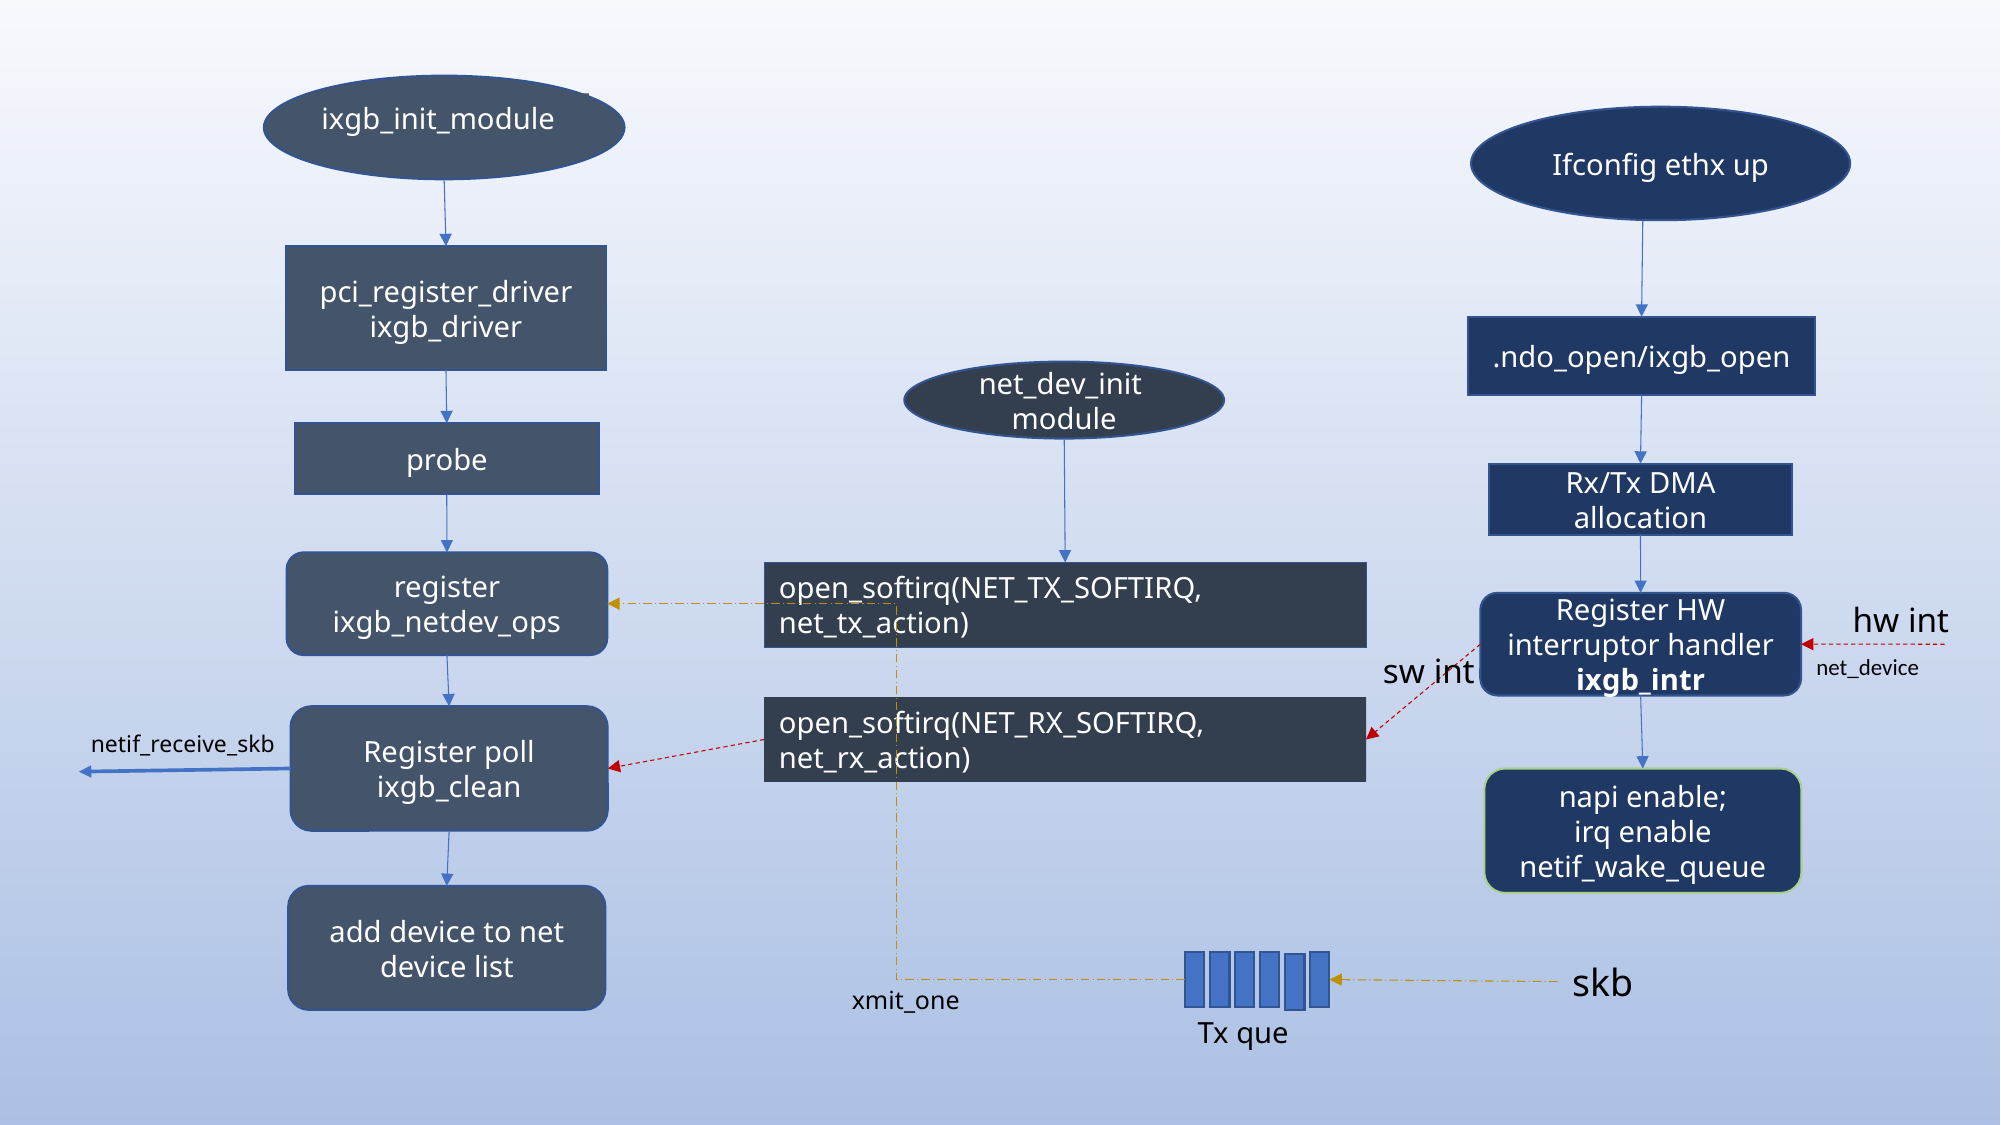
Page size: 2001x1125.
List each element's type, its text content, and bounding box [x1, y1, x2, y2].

text_box pci_register_driver ixgb_driver [285, 245, 607, 371]
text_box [78, 768, 291, 772]
text_box Register HW interruptor handler ixgb_intr [1479, 591, 1803, 697]
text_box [446, 830, 450, 886]
text_box Register poll ixgb_clean [289, 705, 607, 832]
text_box add device to net device list [287, 884, 607, 1011]
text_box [446, 655, 450, 707]
text_box register ixgb_netdev_ops [285, 551, 609, 657]
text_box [1329, 979, 1562, 983]
text_box sw int [1368, 642, 1523, 698]
text_box .ndo_open/ixgb_open [1467, 316, 1816, 396]
text_box Rx/Tx DMA allocation [1488, 463, 1793, 536]
text_box netif_receive_skb [76, 721, 290, 764]
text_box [263, 75, 625, 180]
text_box xmit_one [837, 980, 975, 1022]
text_box probe [294, 422, 600, 495]
text_box open_softirq(NET_RX_SOFTIRQ, net_rx_action) [1185, 697, 1367, 782]
text_box Ifconfig ethx up [1470, 105, 1852, 222]
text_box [1184, 951, 1330, 1058]
text_box hw int [1837, 592, 1992, 647]
text_box open_softirq(NET_TX_SOFTIRQ, net_tx_action) [764, 562, 1367, 648]
text_box skb [1557, 951, 1648, 1012]
text_box net_device [1801, 645, 1935, 688]
text_box napi enable; irq enable netif_wake_queue [1483, 767, 1803, 895]
text_box net_dev_init module [903, 360, 1226, 440]
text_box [1365, 644, 1481, 723]
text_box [607, 603, 1185, 980]
